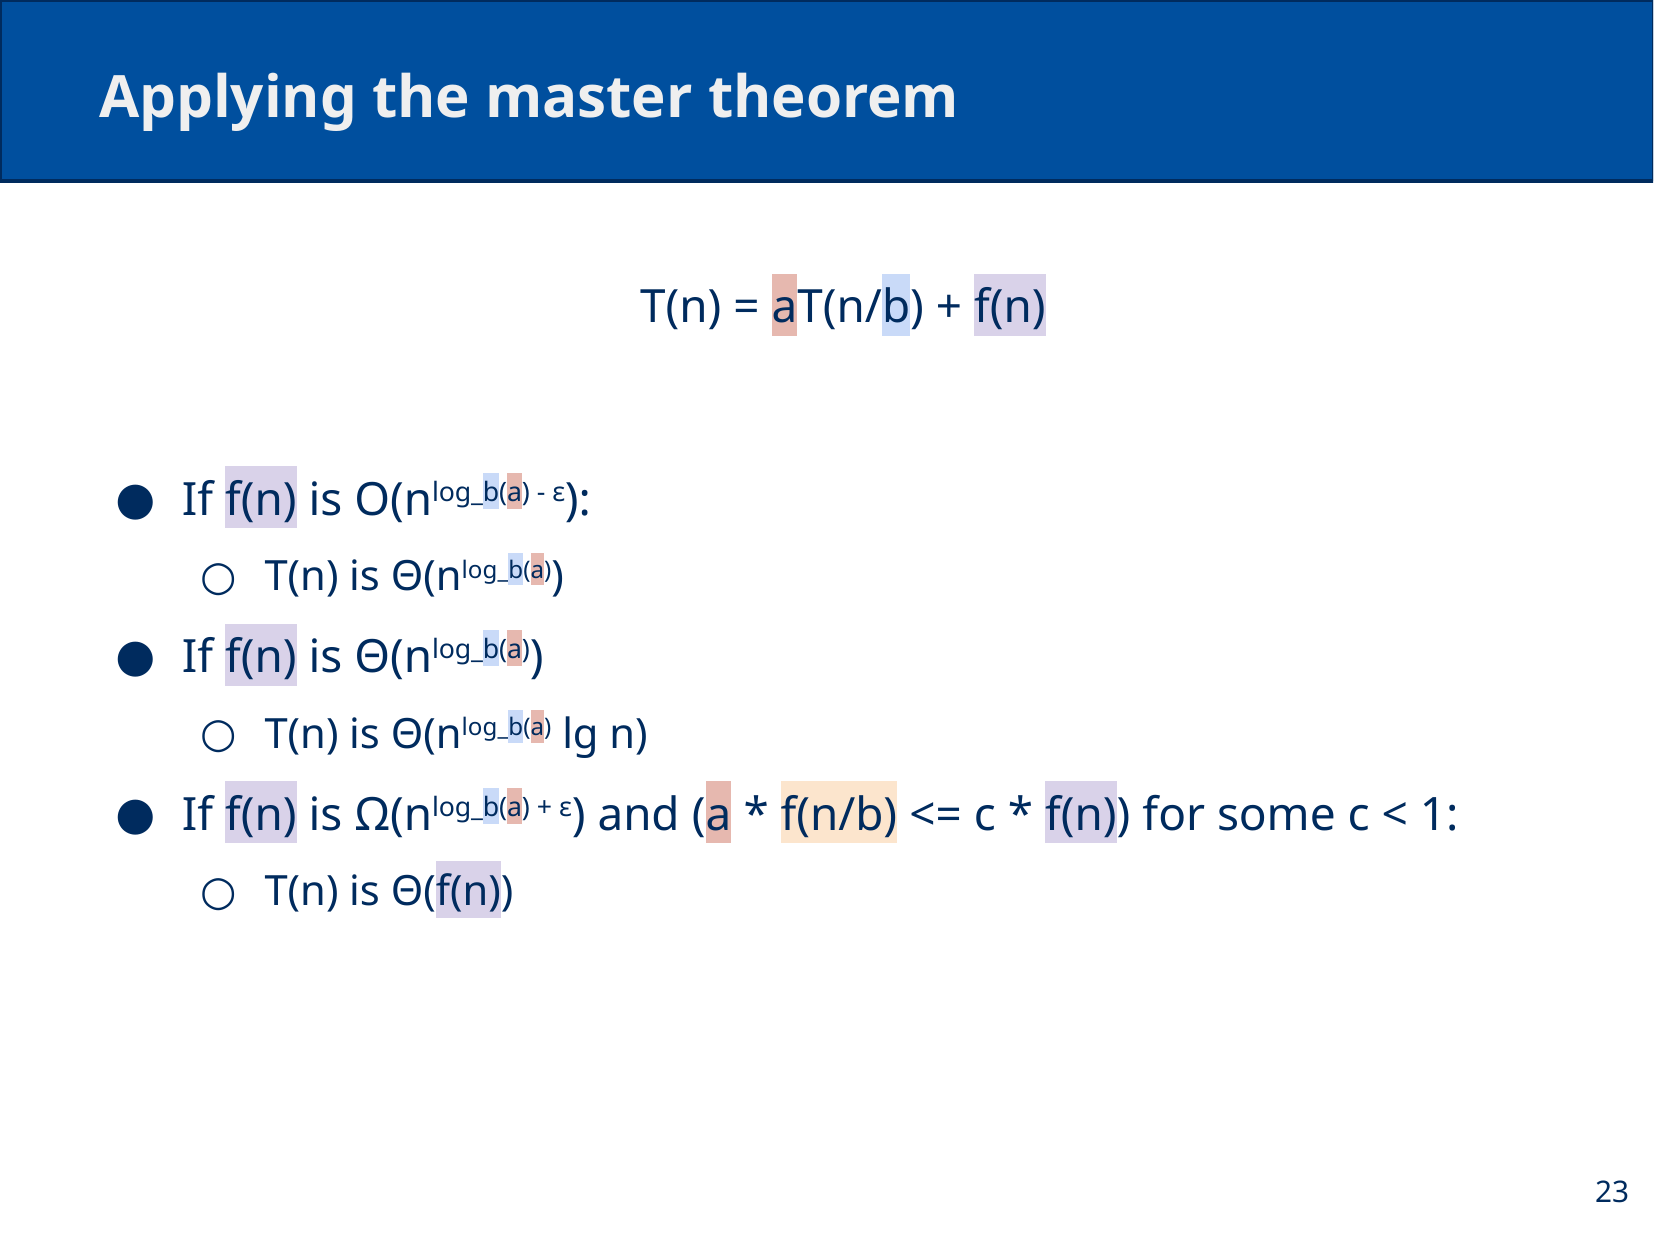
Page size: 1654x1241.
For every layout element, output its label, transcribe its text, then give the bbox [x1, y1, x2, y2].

title Applying the master theorem [82, 36, 1571, 146]
slide_number 23 [1546, 1145, 1647, 1241]
list T(n) = aT(n/b) + f(n) If f(n) is O(nlog_b(a) - ε): T(n) is Θ(nlog_b(a)) If f(n) is Θ(nlog_b(a)) T(n) is Θ(nlog_b(a) lg n) If f(n) is Ω(nlog_b(a) + ε) and (a * f(n/b) <= c * f(n)) for some c < 1: T(n) is Θ(f(n)) [82, 232, 1604, 1188]
